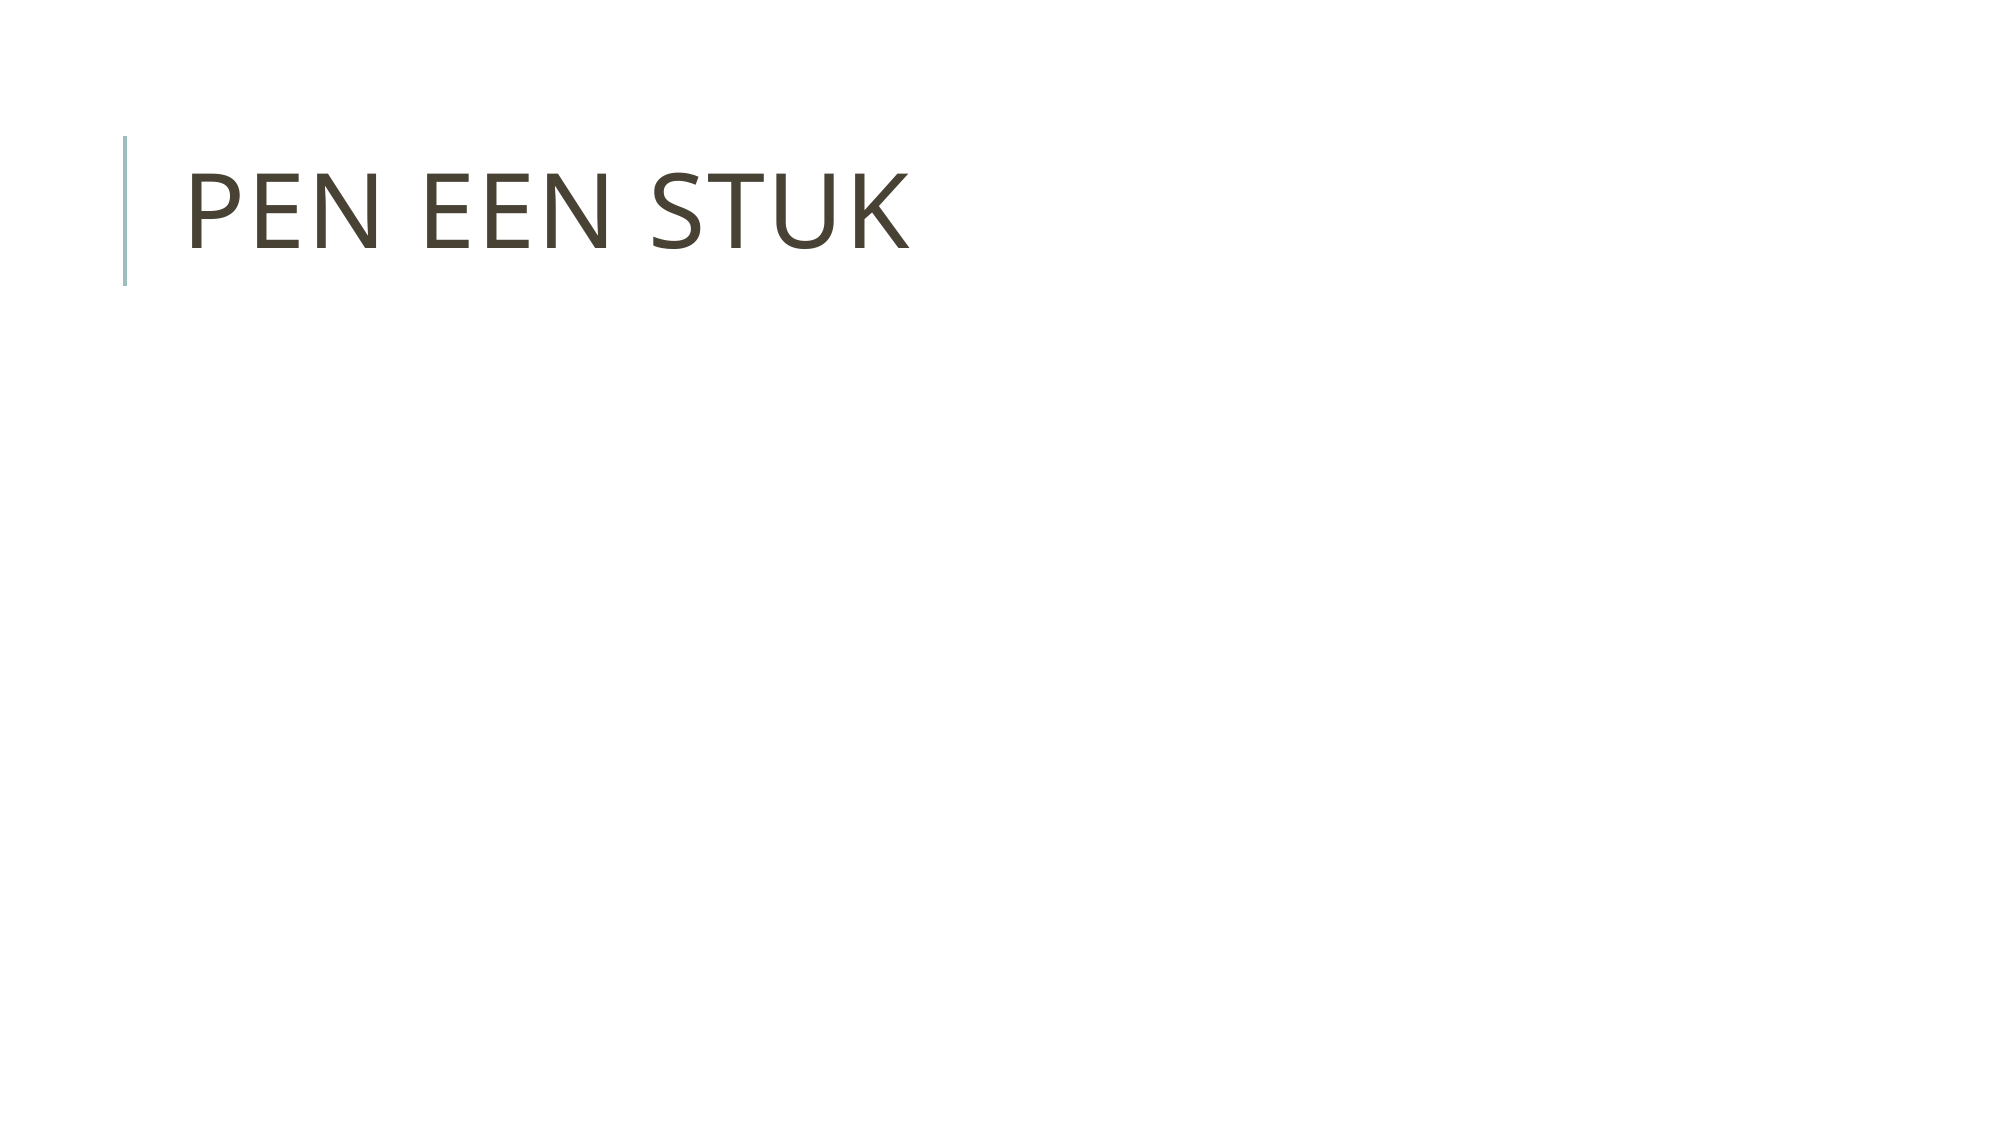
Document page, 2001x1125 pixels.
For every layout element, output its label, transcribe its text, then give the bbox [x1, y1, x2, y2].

title Pen een stuk [168, 96, 1763, 342]
